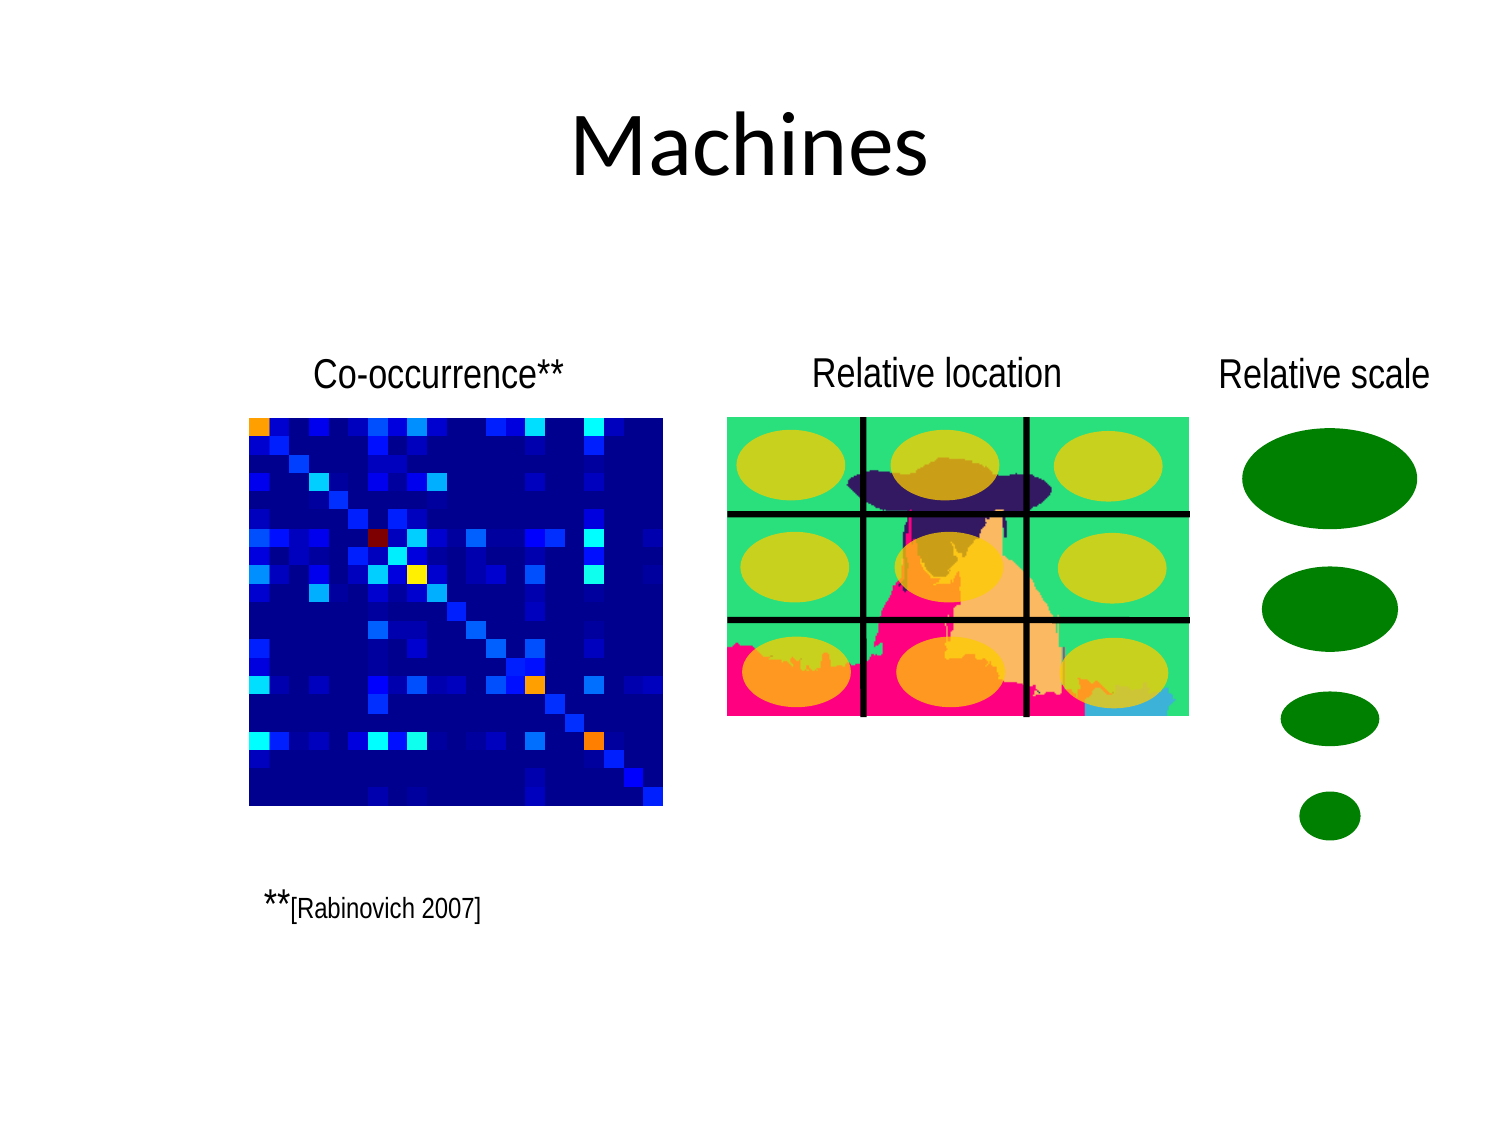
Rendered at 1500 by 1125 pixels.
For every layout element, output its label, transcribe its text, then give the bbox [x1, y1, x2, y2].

text_box Relative location [797, 338, 1082, 404]
text_box Co-occurrence** [298, 339, 583, 405]
picture [249, 418, 663, 807]
text_box Relative scale [1182, 339, 1467, 405]
text_box **[Rabinovich 2007] [249, 869, 803, 935]
title Machines [75, 45, 1425, 233]
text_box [726, 416, 1190, 718]
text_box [1241, 427, 1418, 841]
